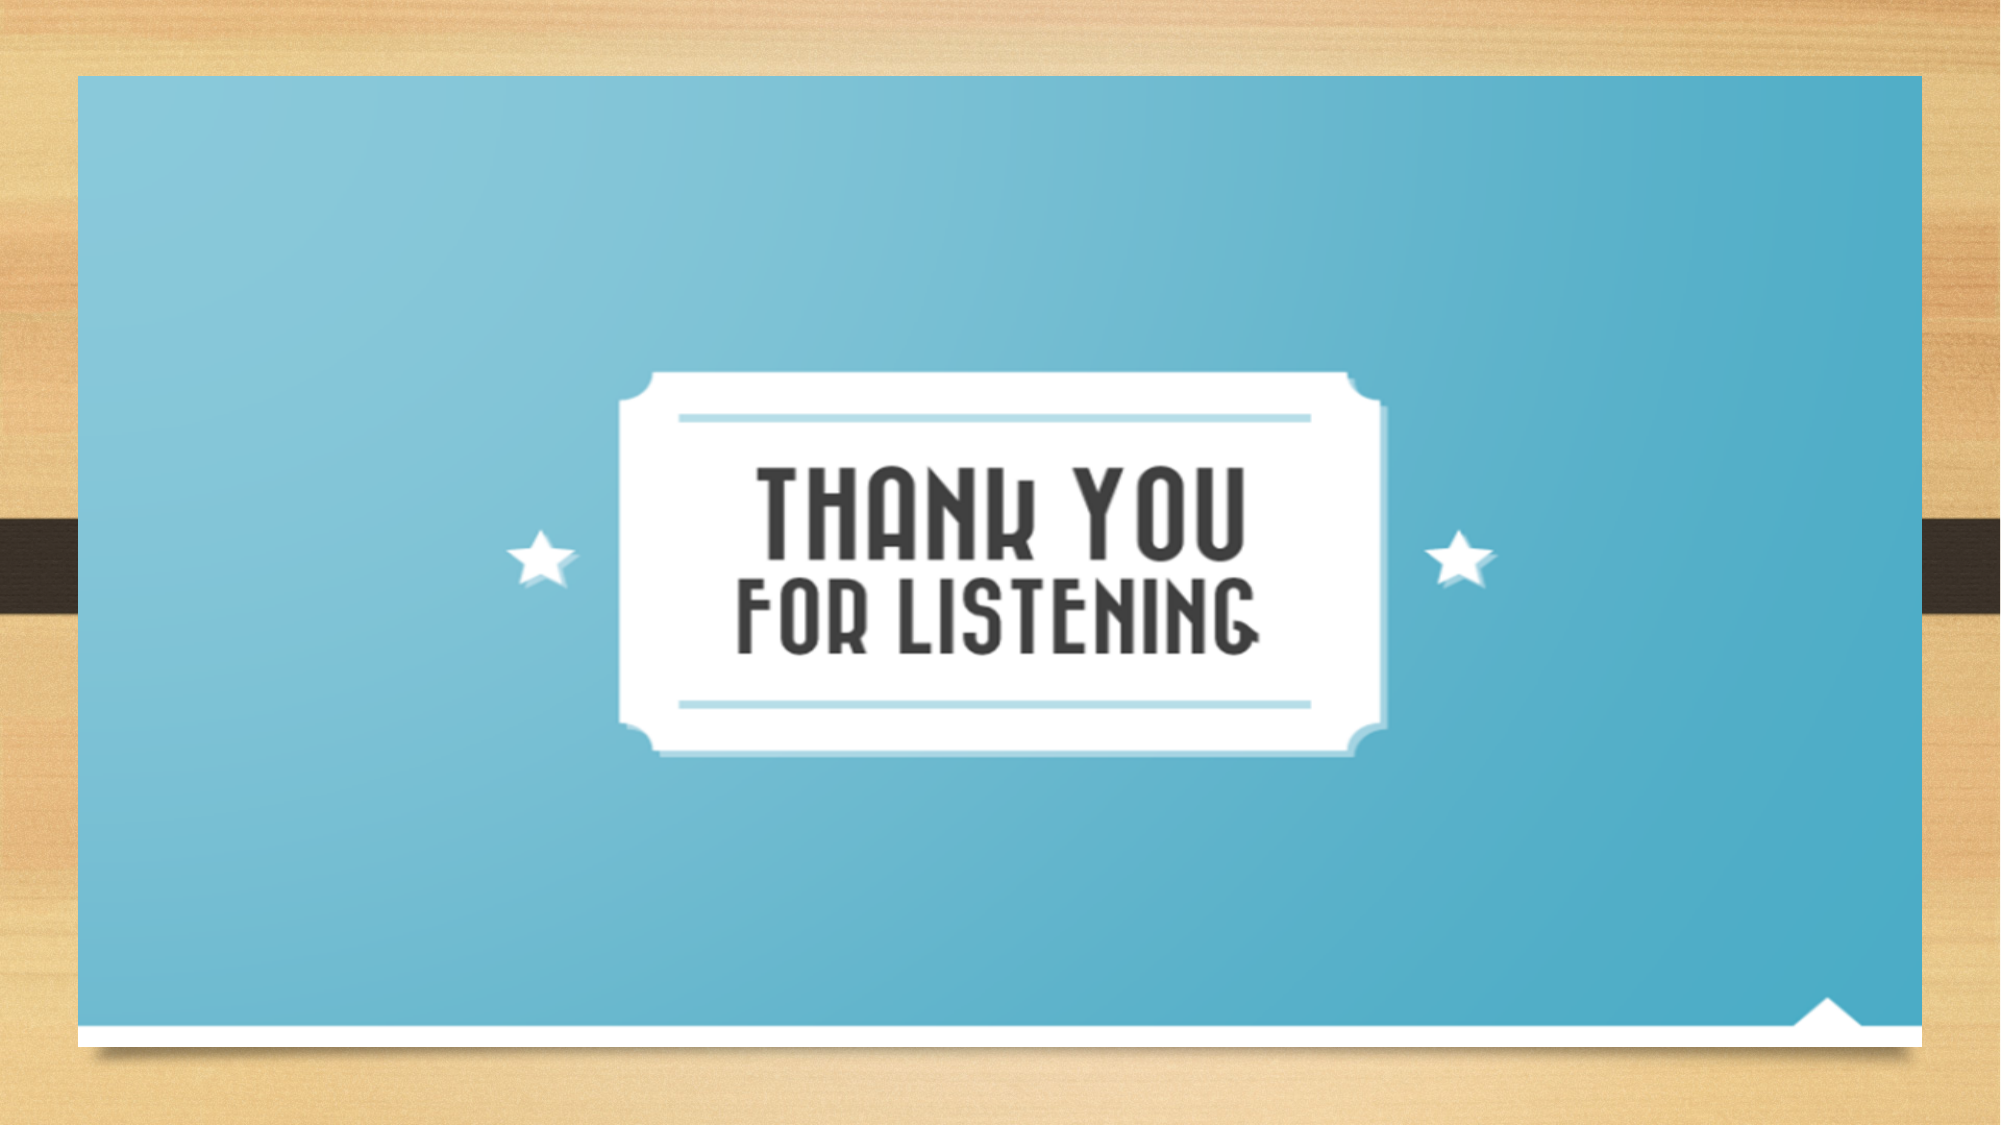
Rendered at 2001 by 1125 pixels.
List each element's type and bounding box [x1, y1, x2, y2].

list [78, 76, 1922, 1048]
picture [0, 0, 2001, 1125]
